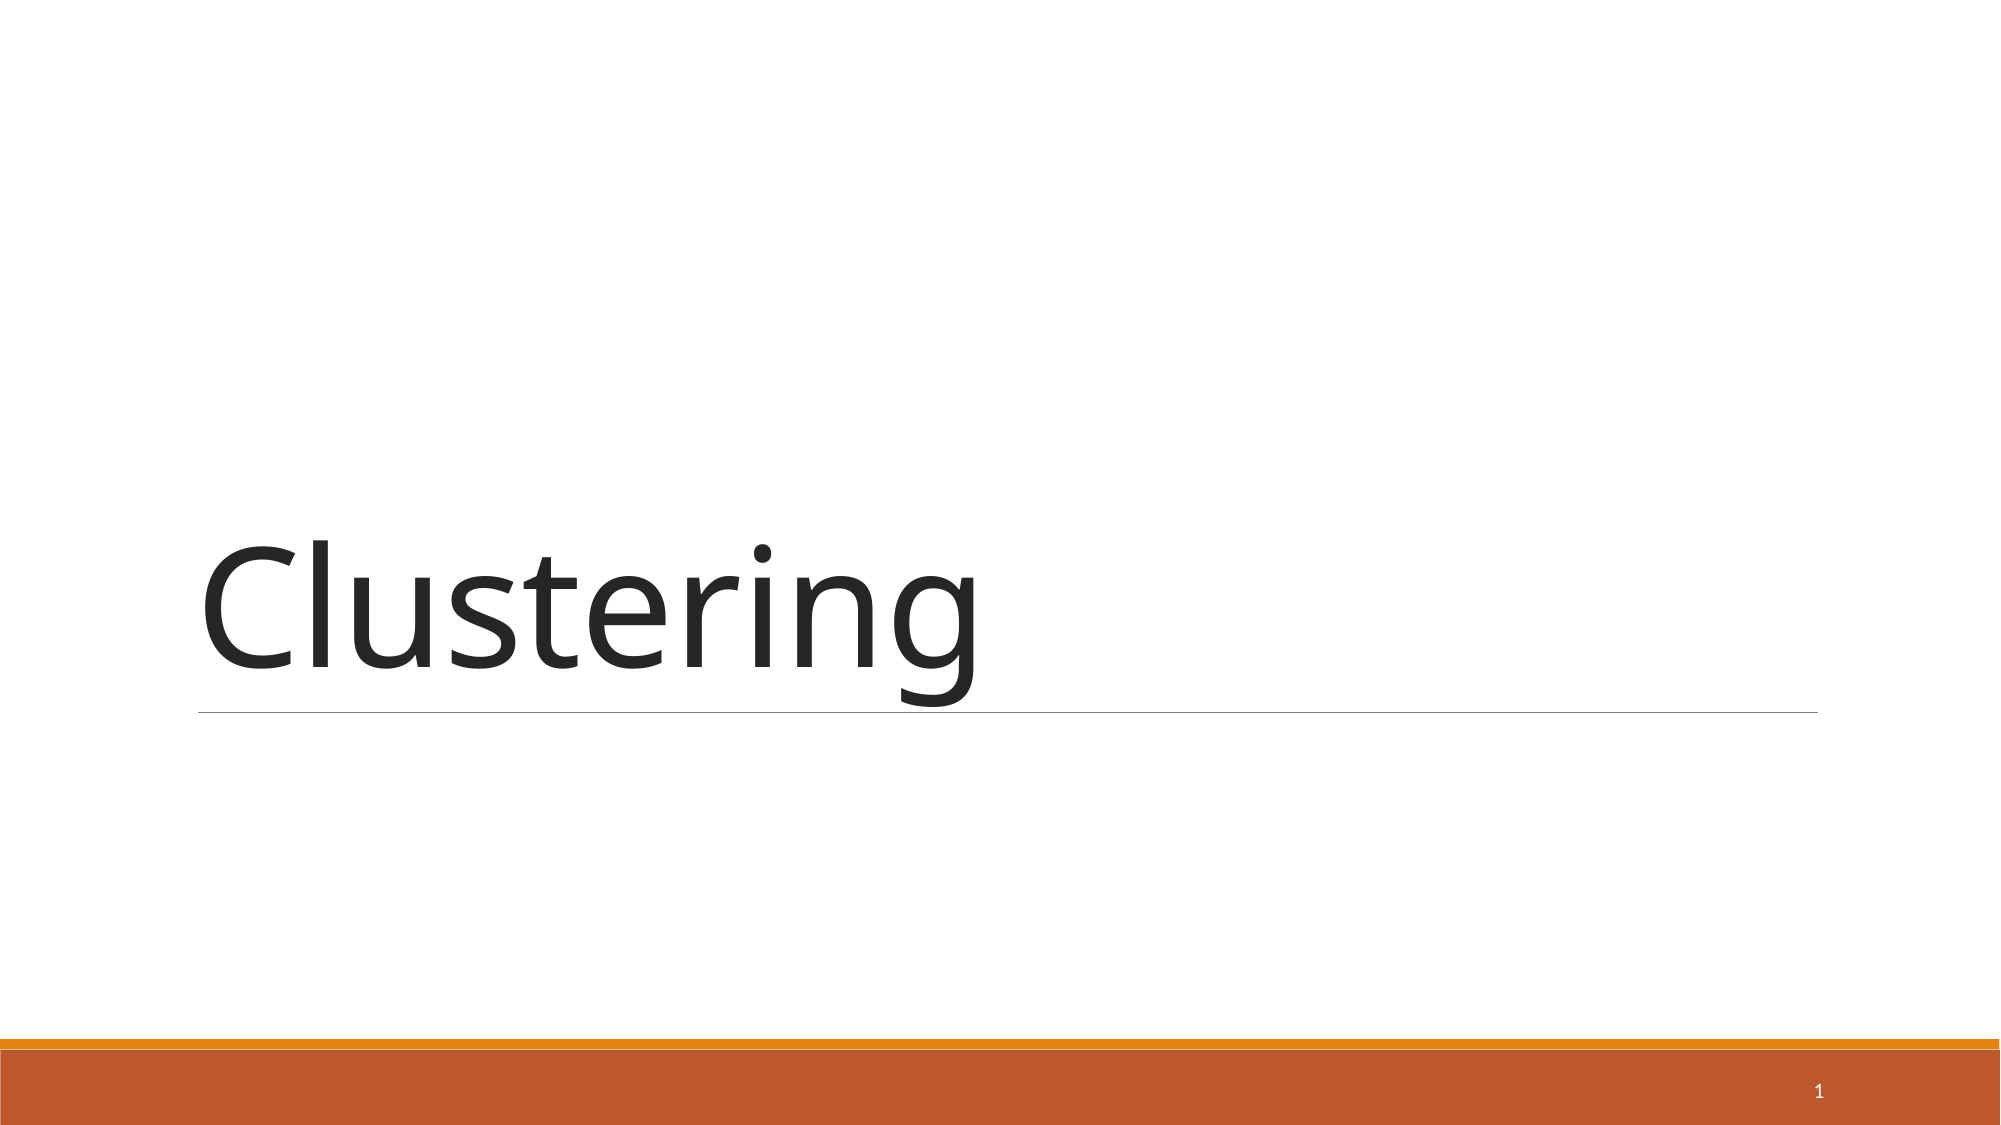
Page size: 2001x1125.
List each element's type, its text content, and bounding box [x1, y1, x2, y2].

slide_number 1 [1624, 1059, 1840, 1120]
title Clustering [180, 124, 1830, 710]
